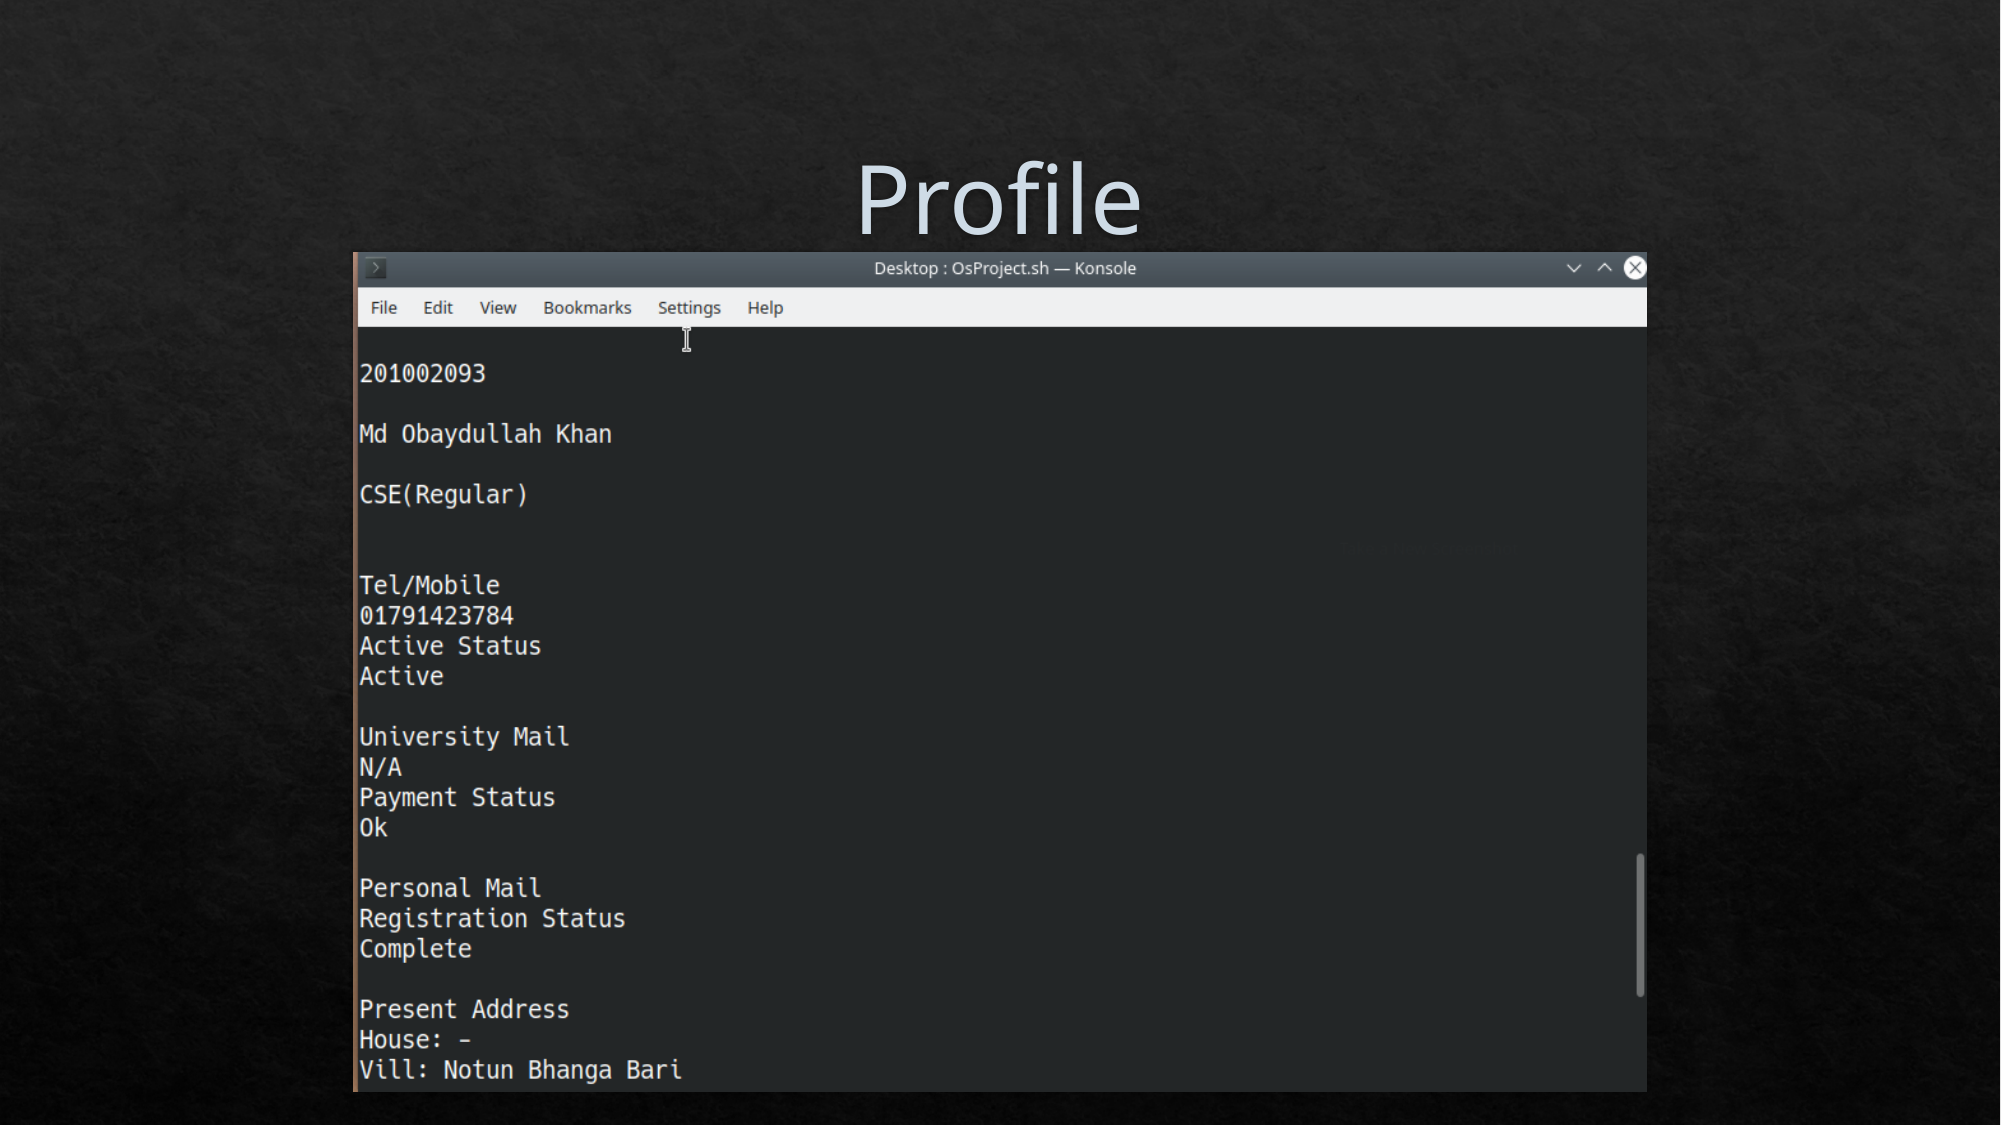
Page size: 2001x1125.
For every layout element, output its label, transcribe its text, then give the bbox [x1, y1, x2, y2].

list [353, 252, 1647, 1092]
title Profile [149, 99, 1849, 307]
